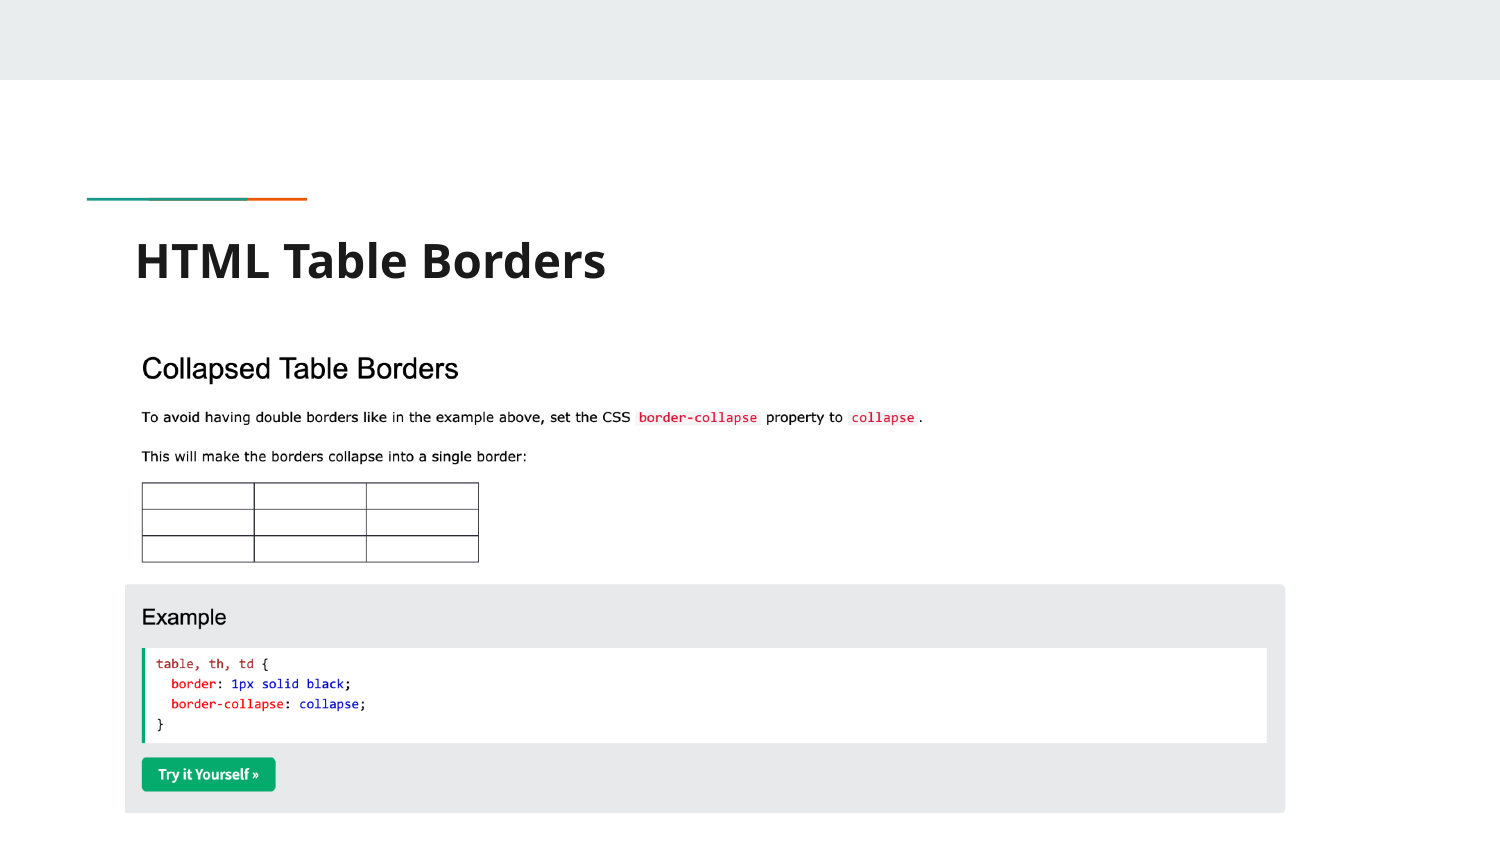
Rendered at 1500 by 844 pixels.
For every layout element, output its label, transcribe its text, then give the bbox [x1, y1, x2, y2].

title HTML Table Borders [119, 216, 1381, 305]
picture [124, 328, 1293, 819]
